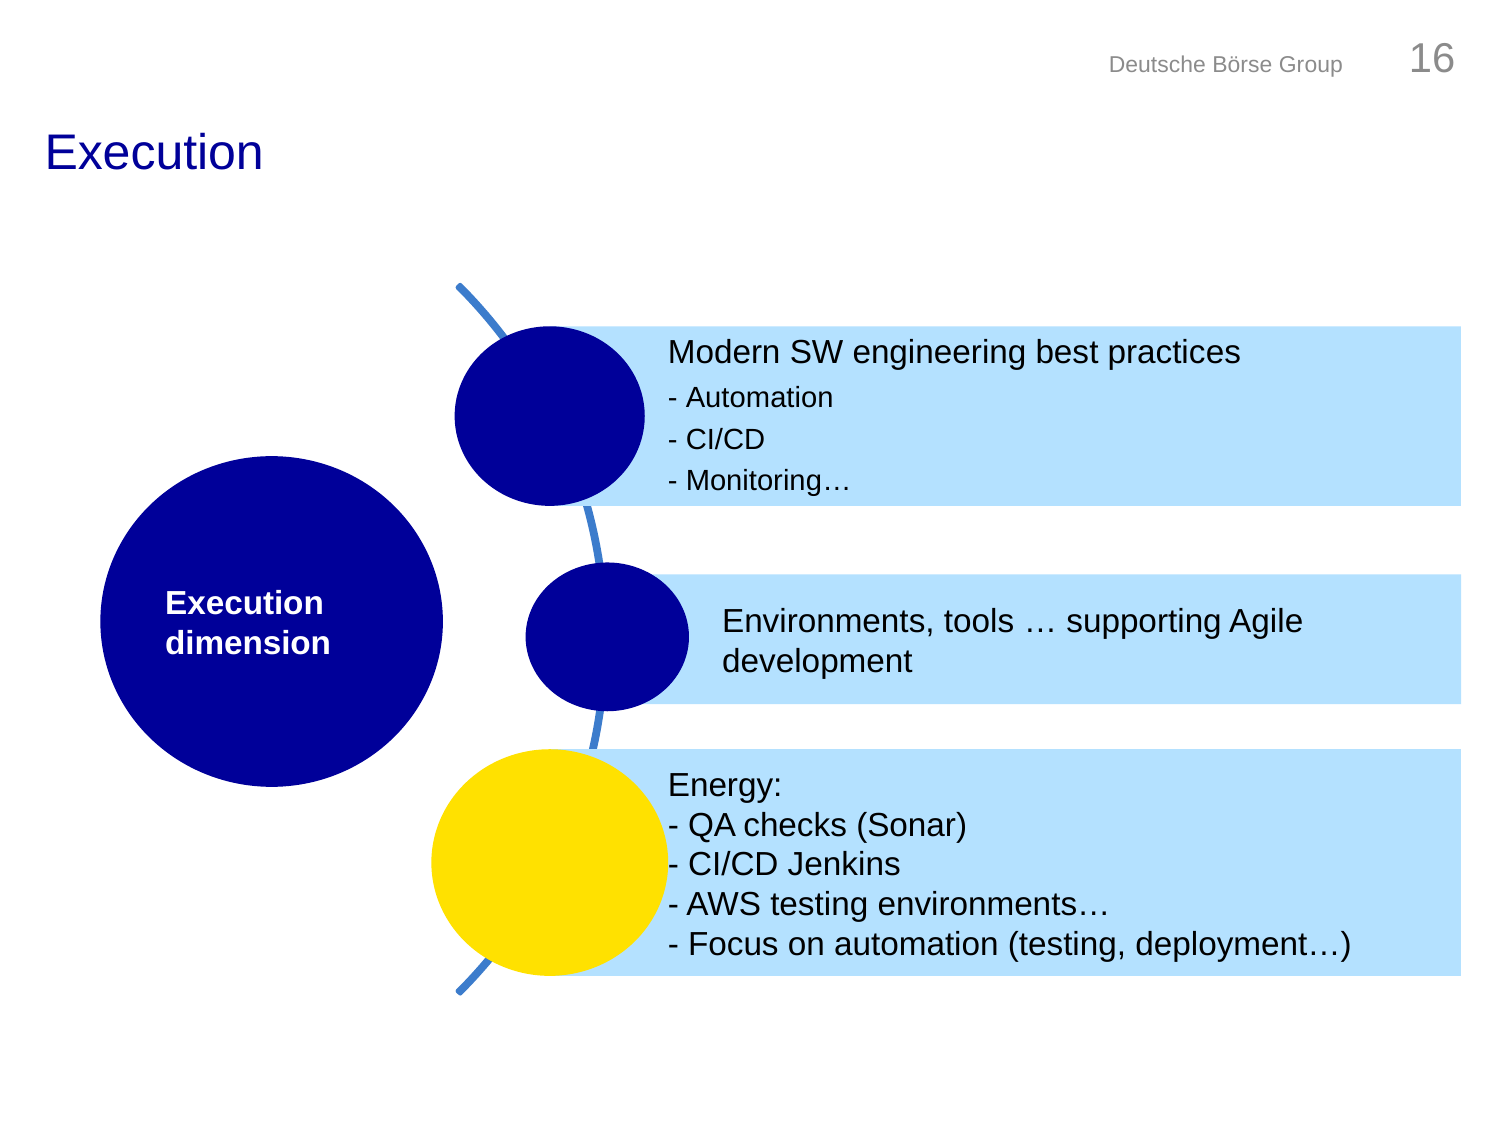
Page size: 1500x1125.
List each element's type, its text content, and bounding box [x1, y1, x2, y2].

title Execution [29, 112, 1235, 262]
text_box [433, 266, 1459, 1012]
slide_number Deutsche Börse Group 15 [1057, 25, 1471, 86]
text_box Execution dimension [98, 454, 428, 789]
